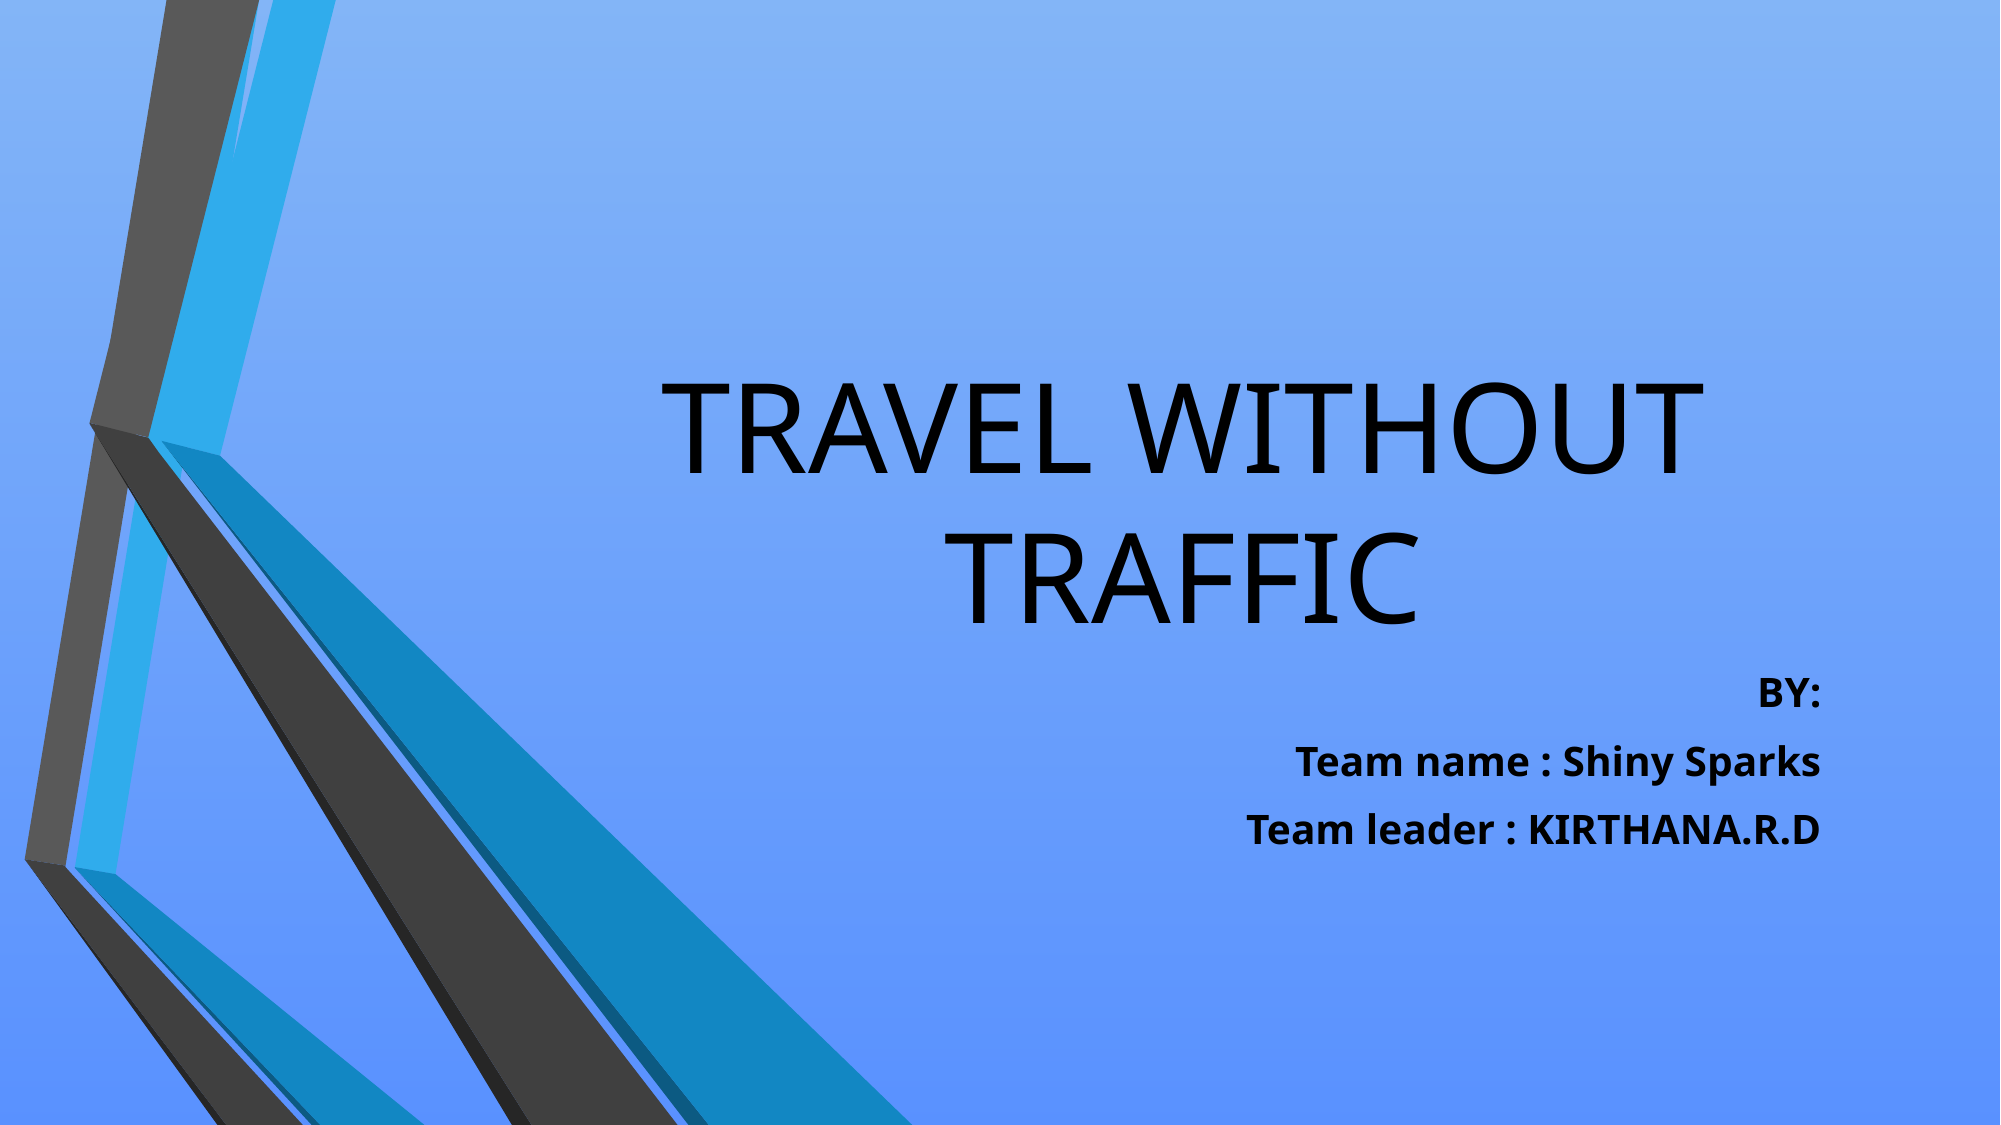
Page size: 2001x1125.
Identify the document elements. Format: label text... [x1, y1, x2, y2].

title TRAVEL WITHOUT TRAFFIC [480, 226, 1887, 656]
subtitle BY: Team name : Shiny Sparks Team leader : KIRTHANA.R.D [249, 590, 1837, 863]
